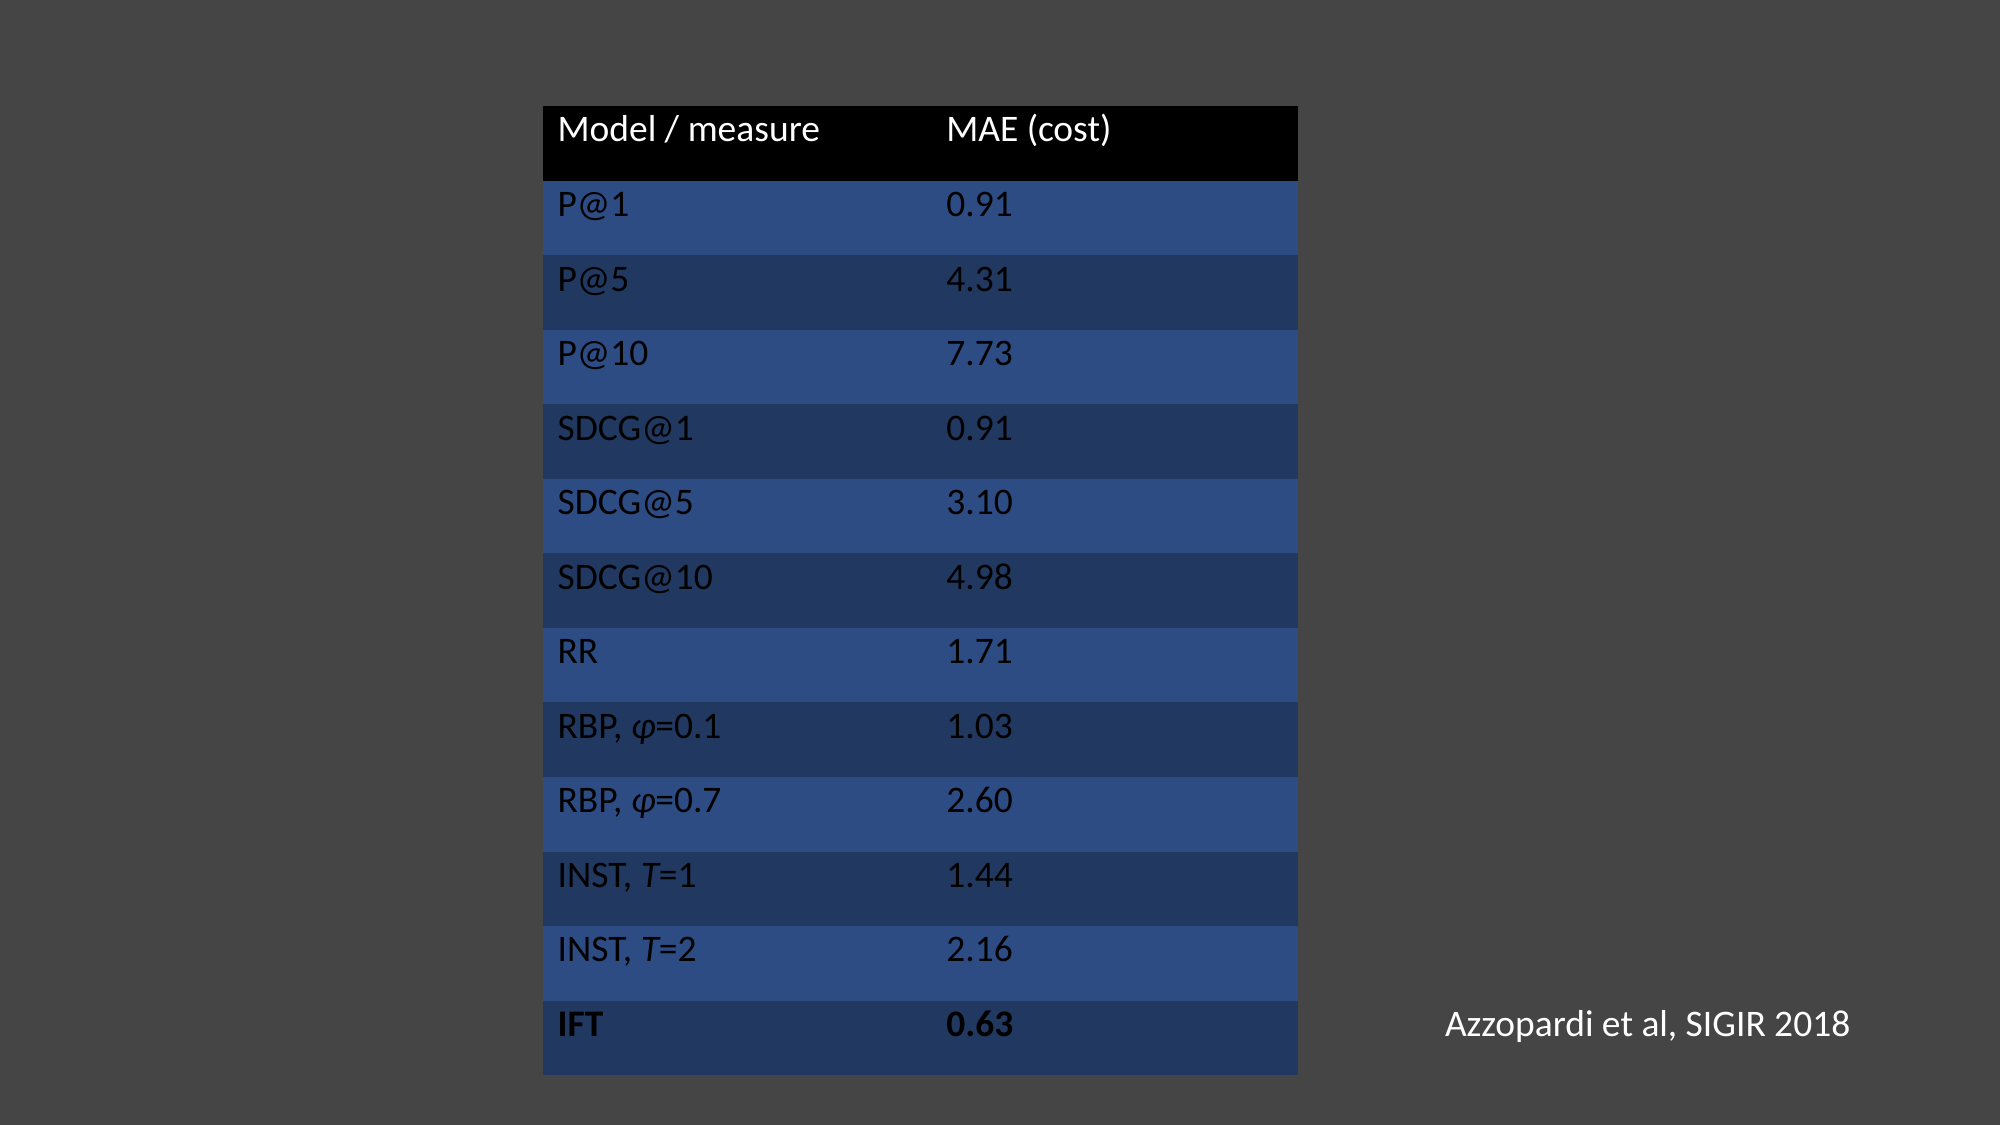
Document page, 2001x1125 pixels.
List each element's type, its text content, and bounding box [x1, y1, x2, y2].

table_cell P@10 [543, 330, 931, 404]
table_cell 7.73 [931, 330, 1298, 404]
table_cell INST, T=2 [543, 926, 931, 1001]
table_cell INST, T=1 [543, 852, 931, 926]
table_cell 4.31 [931, 255, 1298, 330]
table_cell 0.91 [931, 404, 1298, 479]
table_cell 2.16 [931, 926, 1298, 1001]
table_cell 0.91 [931, 181, 1298, 255]
table_cell 4.98 [931, 553, 1298, 628]
table_cell 1.44 [931, 852, 1298, 926]
table_header MAE (cost) [931, 106, 1298, 181]
table_cell P@5 [543, 255, 931, 330]
table_cell 2.60 [931, 777, 1298, 852]
table_cell RBP, φ=0.7 [543, 777, 931, 852]
table_header Model / measure [543, 106, 931, 181]
table_cell P@1 [543, 181, 931, 255]
table_cell IFT [543, 1001, 931, 1075]
table_cell RR [543, 628, 931, 702]
table_cell SDCG@10 [543, 553, 931, 628]
table_cell SDCG@1 [543, 404, 931, 479]
table_cell SDCG@5 [543, 479, 931, 553]
table_cell 1.71 [931, 628, 1298, 702]
table_cell RBP, φ=0.1 [543, 702, 931, 777]
table_cell 3.10 [931, 479, 1298, 553]
text_box Azzopardi et al, SIGIR 2018 [1430, 991, 2000, 1051]
table_cell 1.03 [931, 702, 1298, 777]
table_cell 0.63 [931, 1001, 1298, 1075]
